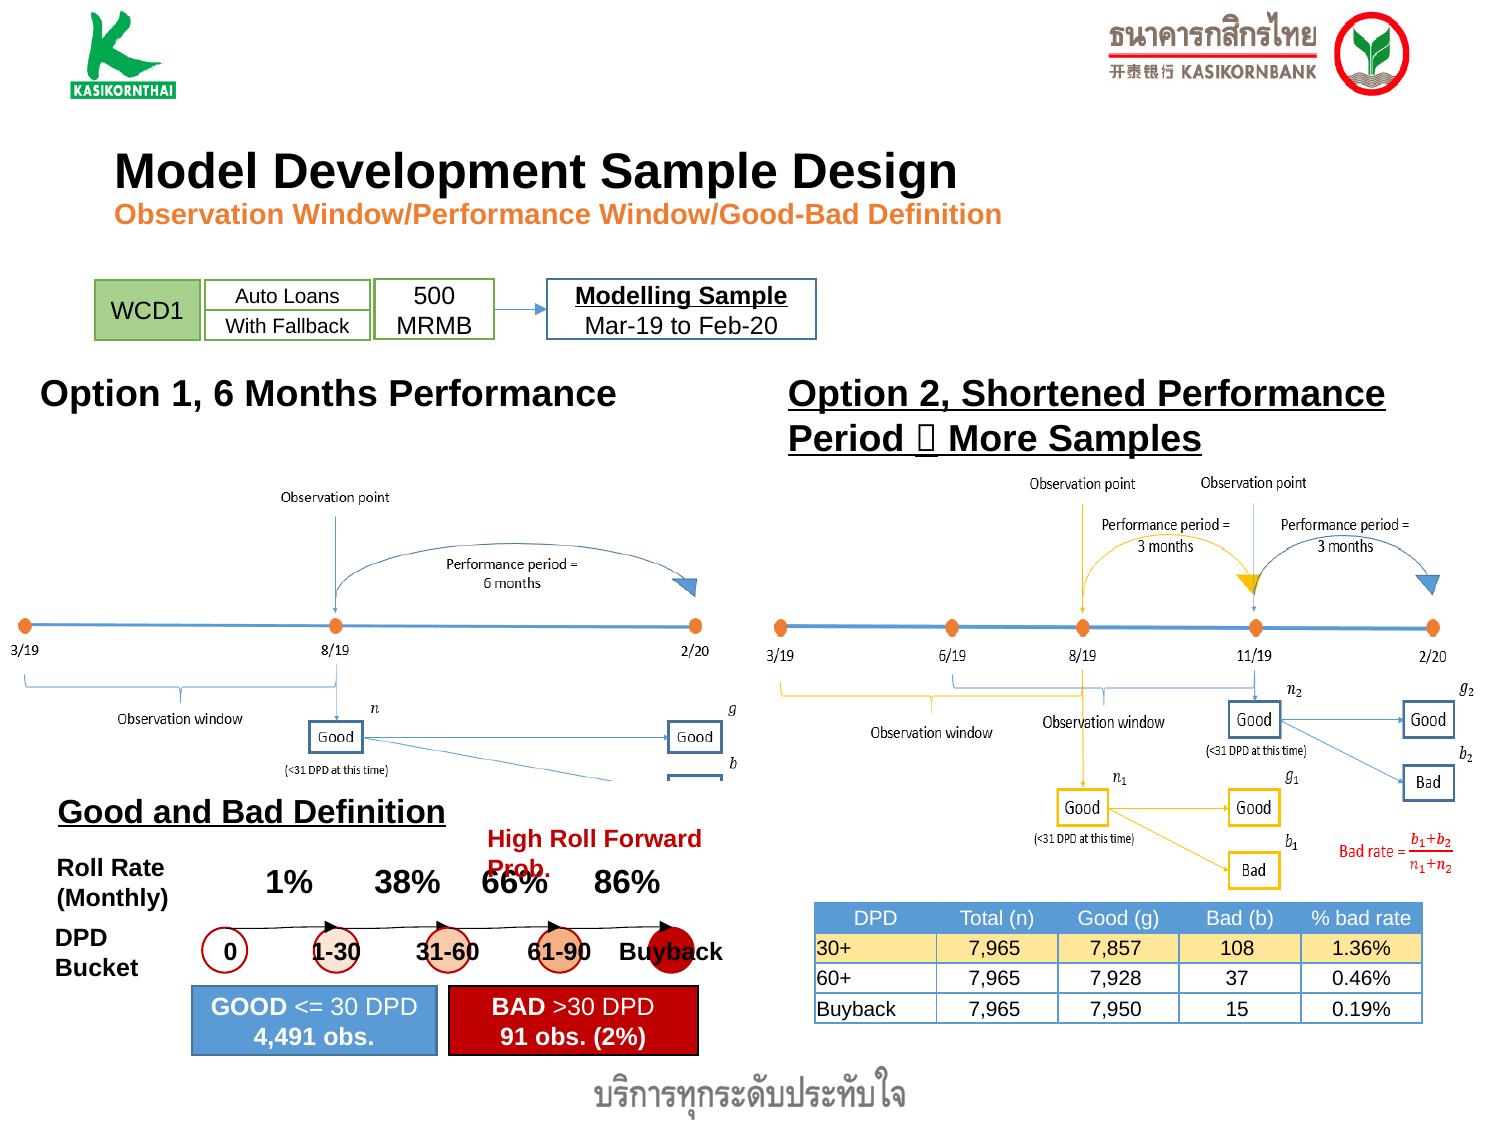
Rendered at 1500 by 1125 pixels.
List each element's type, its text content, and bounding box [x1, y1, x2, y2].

picture [70, 10, 176, 99]
text_box With Fallback [204, 311, 371, 341]
table_header % bad rate [1302, 903, 1421, 932]
table_cell 7,965 [937, 934, 1057, 962]
table_cell 0.46% [1302, 964, 1421, 992]
text_box Model Development Sample Design Observation Window/Performance Window/Good-Bad Definition [99, 137, 1447, 201]
text_box Auto Loans [204, 279, 371, 311]
table_header Good (g) [1059, 903, 1178, 932]
table_cell 37 [1180, 964, 1300, 992]
table_cell 1.36% [1302, 934, 1421, 962]
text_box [14, 781, 783, 1056]
table_cell 7,965 [937, 994, 1057, 1022]
table_cell 7,950 [1059, 994, 1178, 1022]
text_box Option 1, 6 Months Performance [25, 361, 741, 422]
table_header Total (n) [937, 903, 1057, 932]
text_box Modelling Sample Mar-19 to Feb-20 [546, 278, 817, 340]
table_cell 7,857 [1059, 934, 1178, 962]
table_cell 108 [1180, 934, 1300, 962]
text_box Option 2, Shortened Performance Period  More Samples [773, 361, 1457, 463]
picture [6, 483, 741, 858]
picture [758, 463, 1480, 894]
table_header Bad (b) [1180, 903, 1300, 932]
table_cell 0.19% [1302, 994, 1421, 1022]
text_box WCD1 [94, 279, 201, 341]
table_cell 7,965 [937, 964, 1057, 992]
table_cell 7,928 [1059, 964, 1178, 992]
table_header DPD [816, 903, 936, 932]
text_box 500 MRMB [373, 278, 495, 340]
picture [590, 1064, 910, 1120]
table_cell 60+ [816, 964, 936, 992]
picture [1107, 10, 1410, 99]
table_cell 30+ [816, 934, 936, 962]
table_cell Buyback [816, 994, 936, 1022]
table_cell 15 [1180, 994, 1300, 1022]
